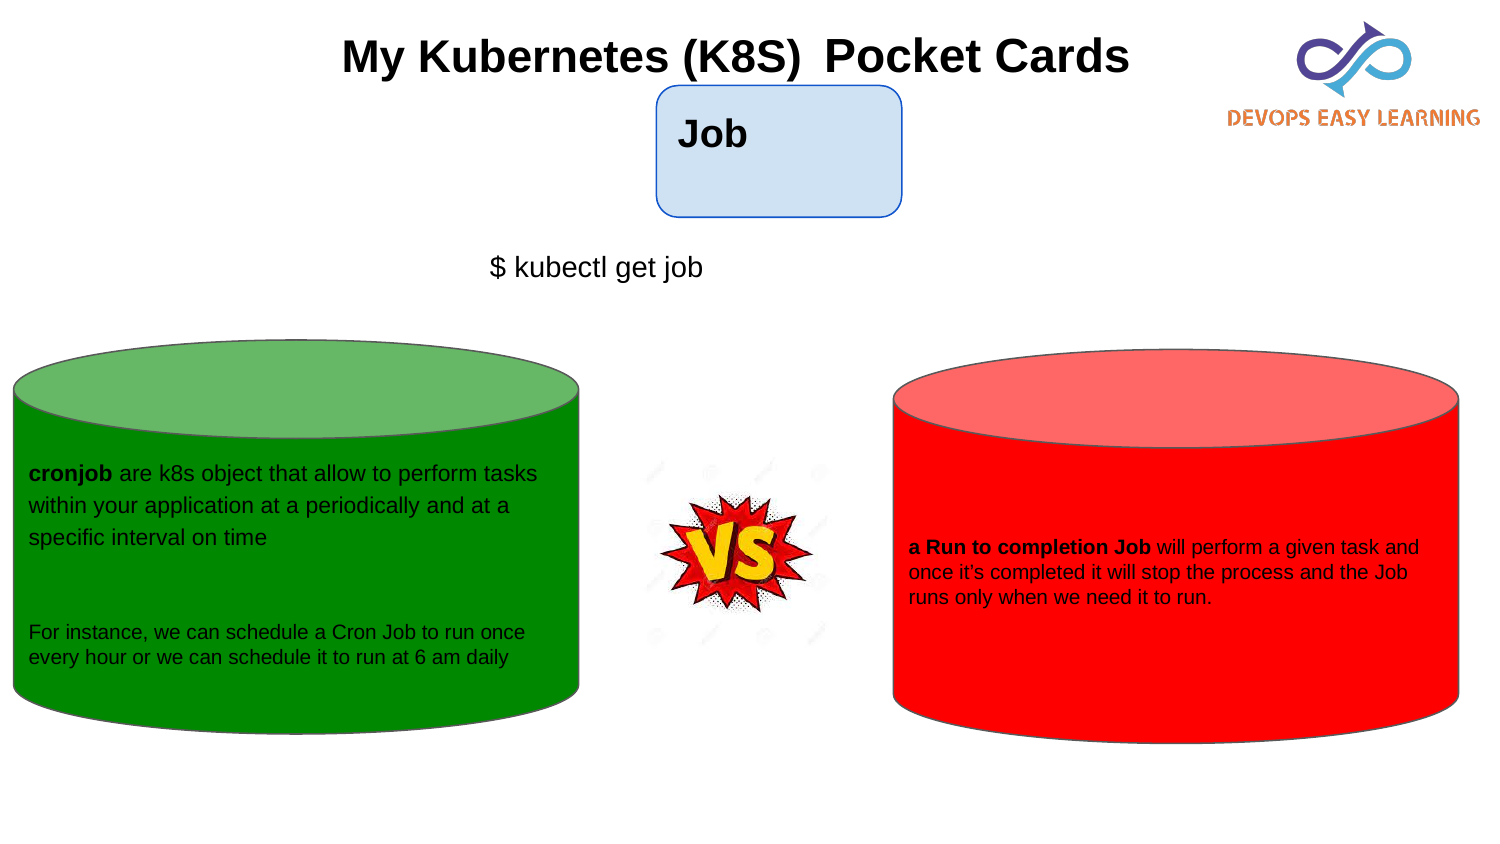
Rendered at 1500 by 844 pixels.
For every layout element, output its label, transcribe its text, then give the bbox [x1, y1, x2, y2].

text_box Job [656, 85, 902, 218]
text_box $ kubectl get sc [13, 339, 579, 438]
picture [640, 457, 832, 649]
text_box a Run to completion Job will perform a given task and once it’s completed it will stop the process and the Job runs only when we need it to run. [893, 349, 1459, 744]
text_box $ kubectl get job [474, 233, 1344, 299]
text_box cronjob are k8s object that allow to perform tasks within your application at a periodically and at a specific interval on time For instance, we can schedule a Cron Job to run once every hour or we can schedule it to run at 6 am daily [13, 339, 579, 734]
text_box My Kubernetes (K8S) Pocket Cards [7, 9, 1214, 138]
picture [1216, 9, 1492, 148]
text_box A StorageClass provides a way for administrators to describe the "classes" of storage they offer. Different classes might map to quality-of-service levels, or to backup policies, or to arbitrary policies determined by the cluster administrators. Kubernetes itself is unopinionated about what classes represent. This concept is sometimes called "profiles" in other storage systems. [893, 349, 1459, 447]
